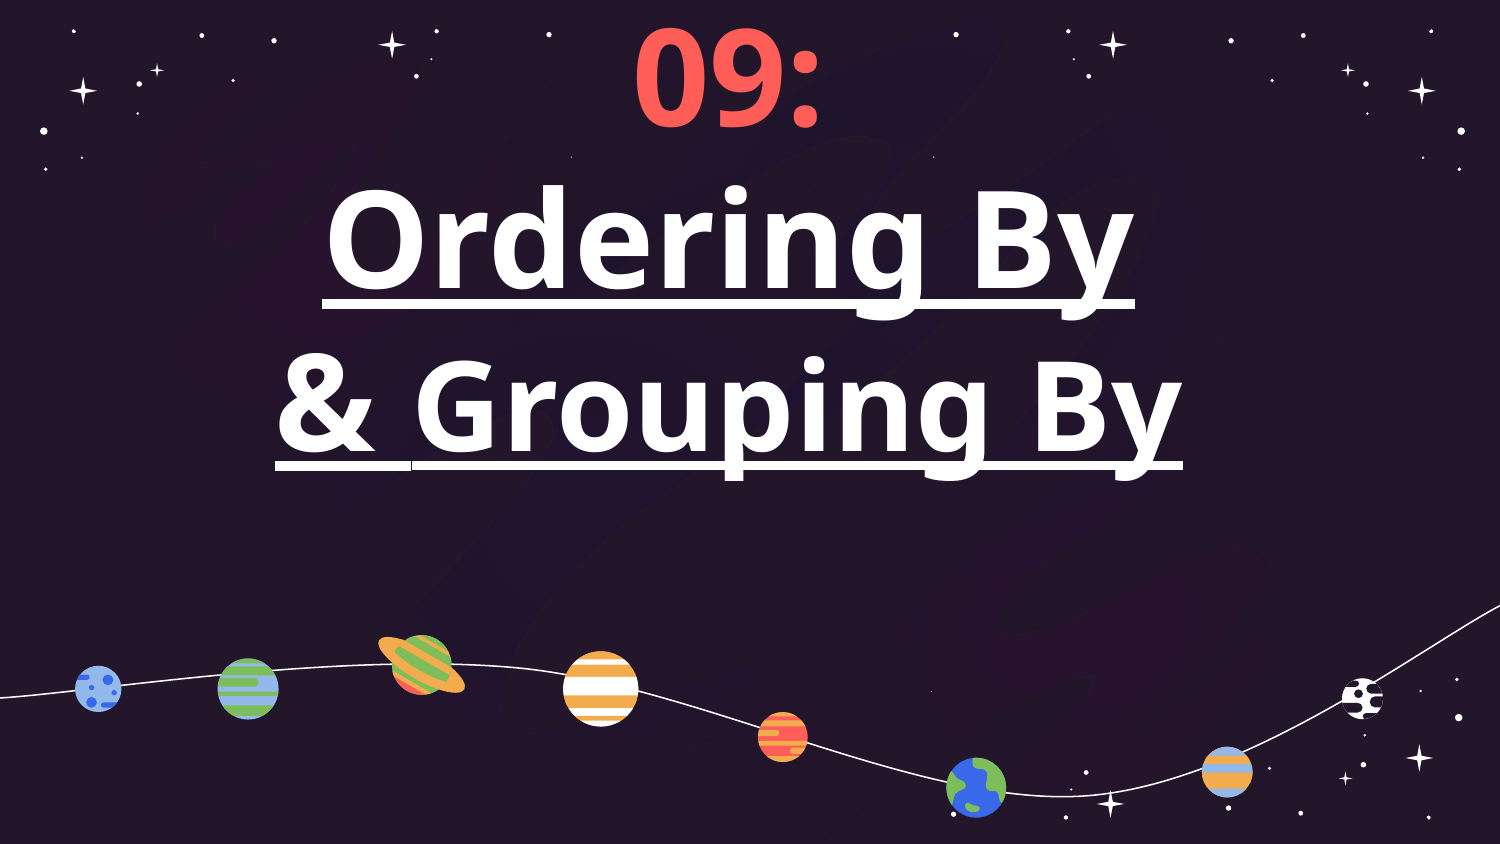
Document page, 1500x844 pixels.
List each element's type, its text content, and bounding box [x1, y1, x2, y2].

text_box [0, 599, 1500, 818]
title 09: Ordering By & Grouping By [255, 272, 1202, 522]
